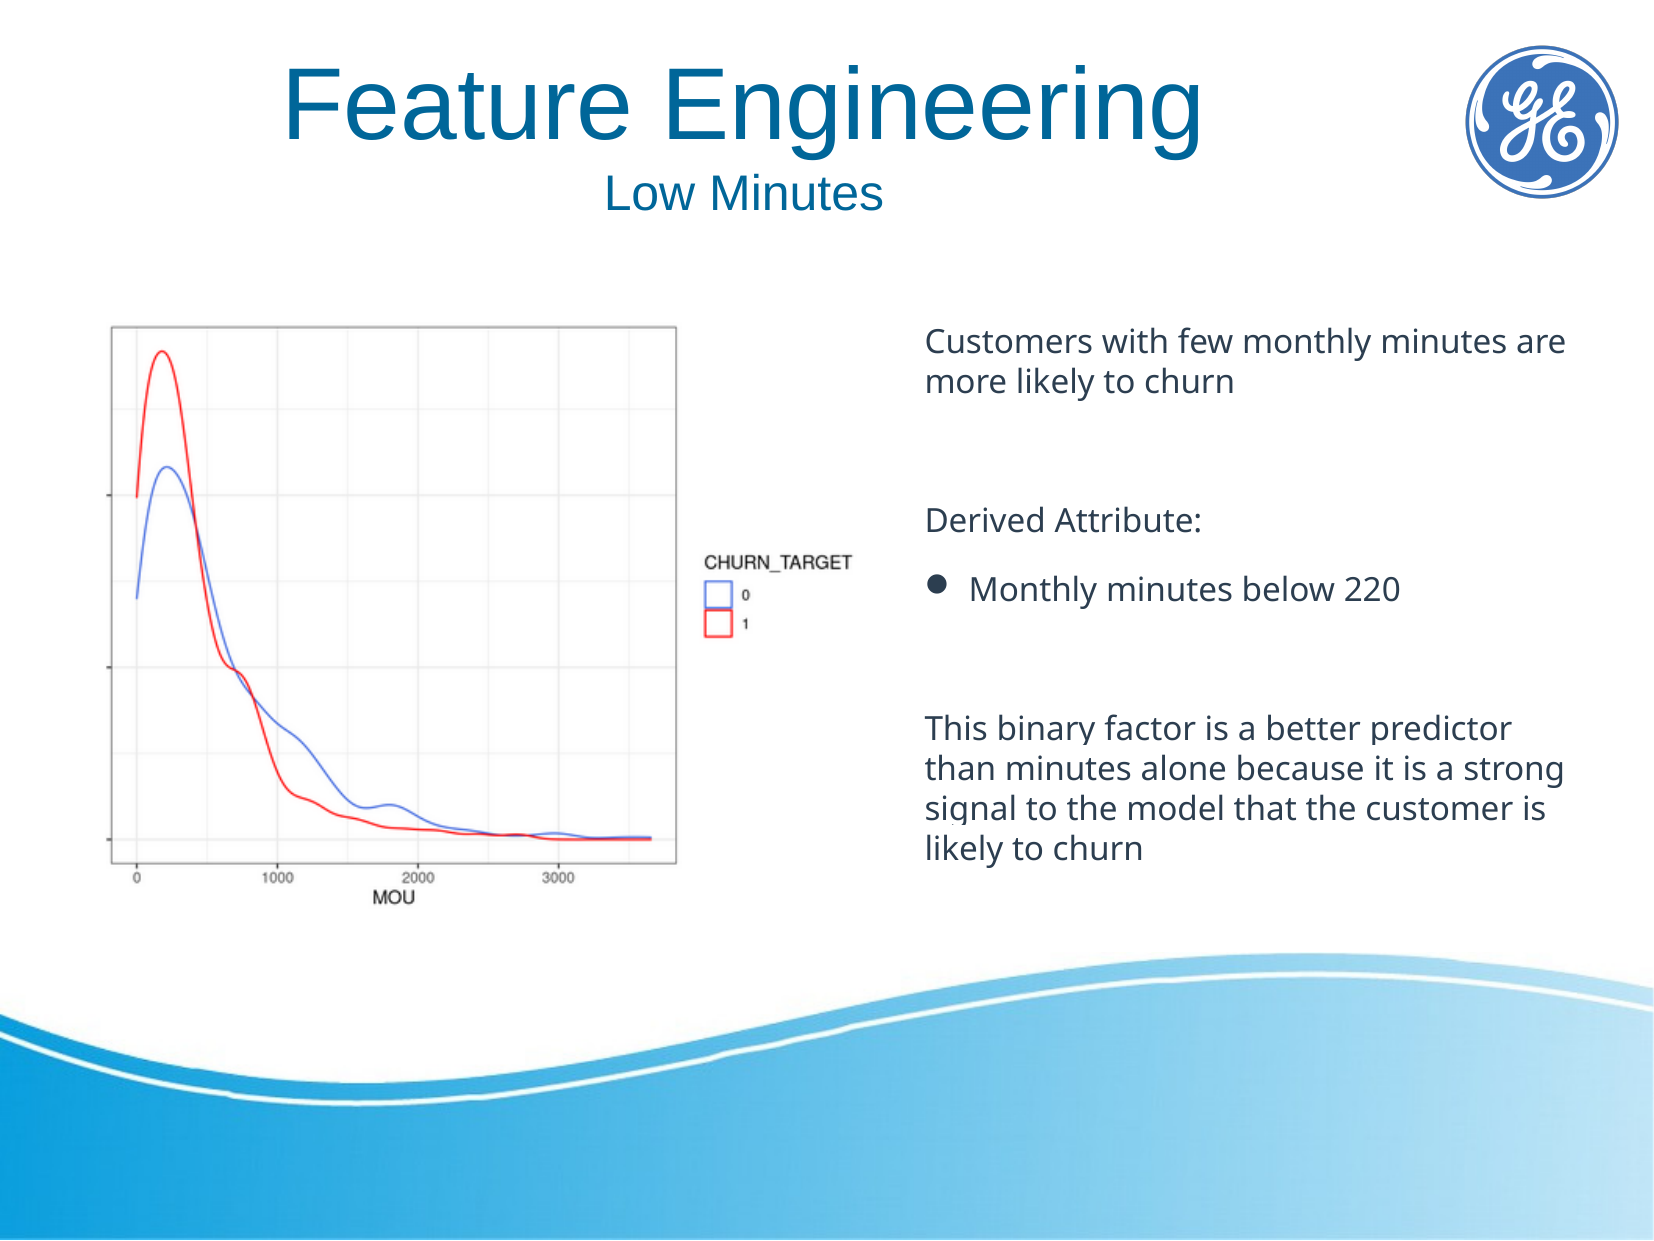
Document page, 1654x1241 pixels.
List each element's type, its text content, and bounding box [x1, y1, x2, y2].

picture [104, 317, 860, 919]
text_box Feature Engineering Low Minutes [0, 2, 1488, 255]
picture [0, 952, 1654, 1240]
text_box Customers with few monthly minutes are more likely to churn Derived Attribute: Monthly minutes below 220 This binary factor is a better predictor than minutes alone because it is a strong signal to the model that the customer is likely to churn [924, 320, 1585, 846]
picture [1464, 44, 1621, 201]
